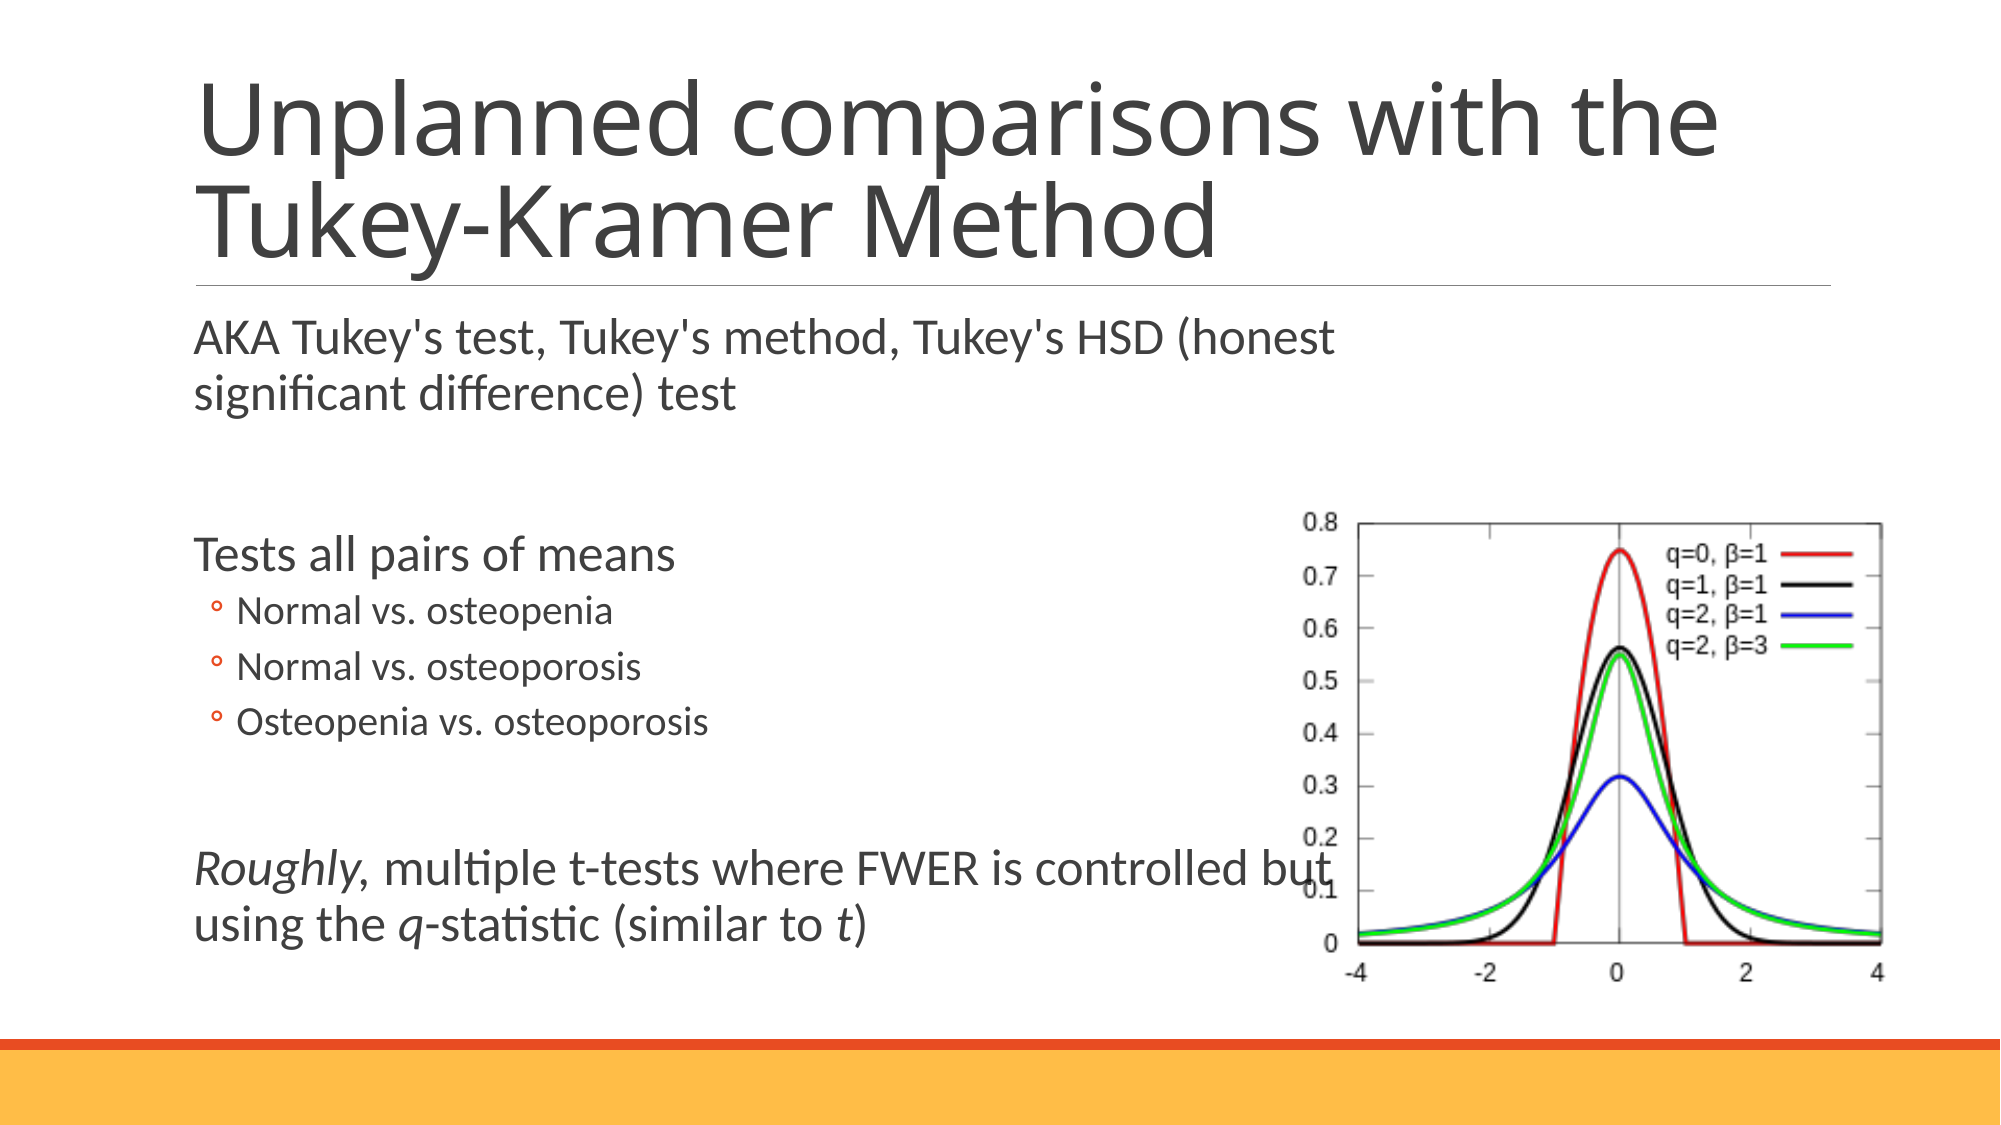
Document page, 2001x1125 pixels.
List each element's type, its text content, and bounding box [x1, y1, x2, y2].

picture [1239, 495, 1918, 1006]
title Unplanned comparisons with the Tukey-Kramer Method [180, 47, 1830, 285]
list AKA Tukey's test, Tukey's method, Tukey's HSD (honest significant difference) test Tests all pairs of means Normal vs. osteopenia Normal vs. osteoporosis Osteopenia vs. osteoporosis Roughly, multiple t-tests where FWER is controlled but using the q-statistic (similar to t) [180, 302, 1342, 963]
